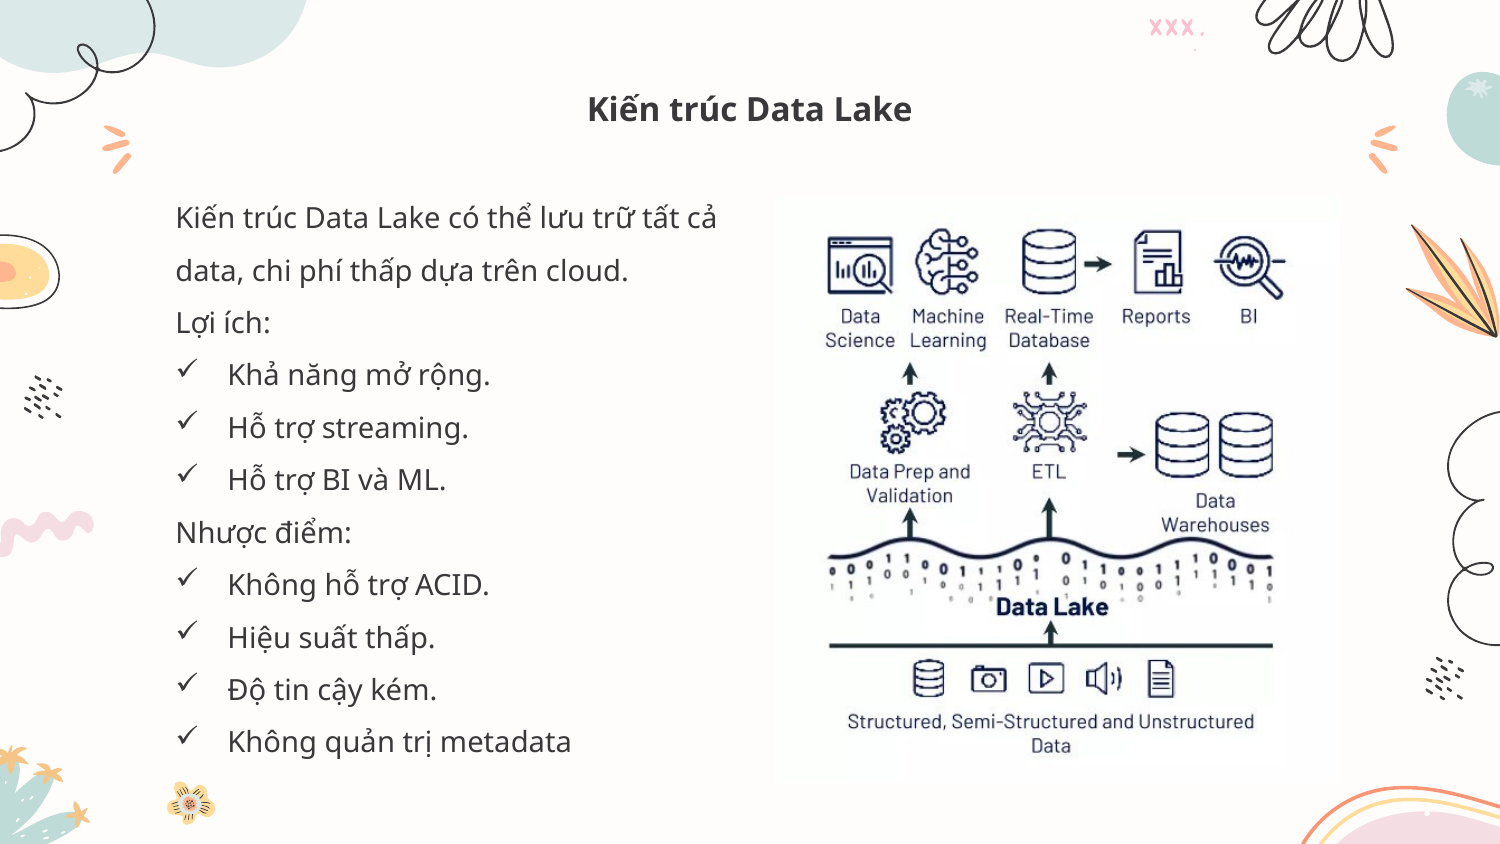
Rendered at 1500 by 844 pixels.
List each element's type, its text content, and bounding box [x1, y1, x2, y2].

title Kiến trúc Data Lake [118, 72, 1382, 167]
list Kiến trúc Data Lake có thể lưu trữ tất cả data, chi phí thấp dựa trên cloud. Lợi ích: Khả năng mở rộng. Hỗ trợ streaming. Hỗ trợ BI và ML. Nhược điểm: Không hỗ trợ ACID. Hiệu suất thấp. Độ tin cậy kém. Không quản trị metadata [137, 166, 797, 645]
picture [774, 196, 1340, 784]
